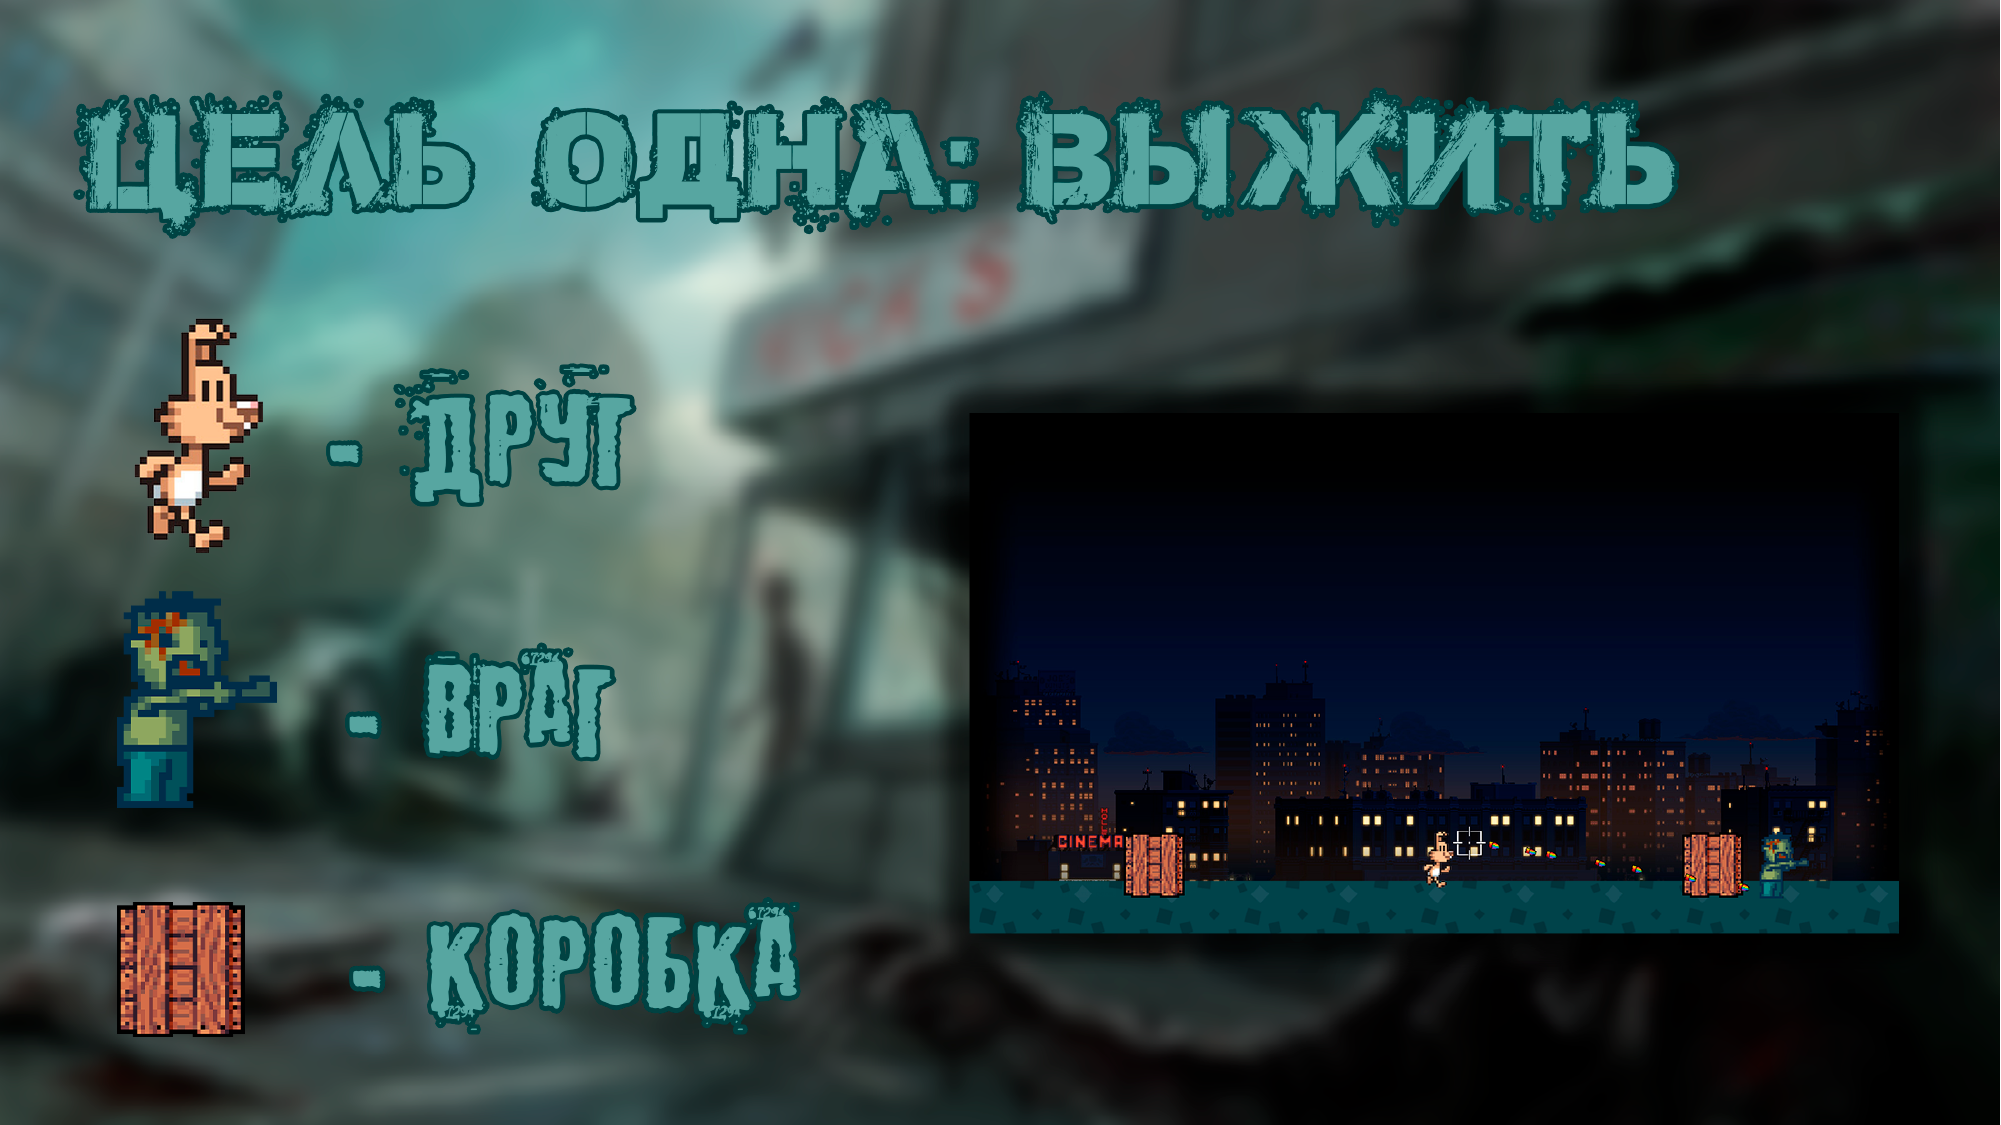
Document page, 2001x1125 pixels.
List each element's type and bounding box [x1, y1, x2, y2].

list [0, 0, 2000, 1125]
